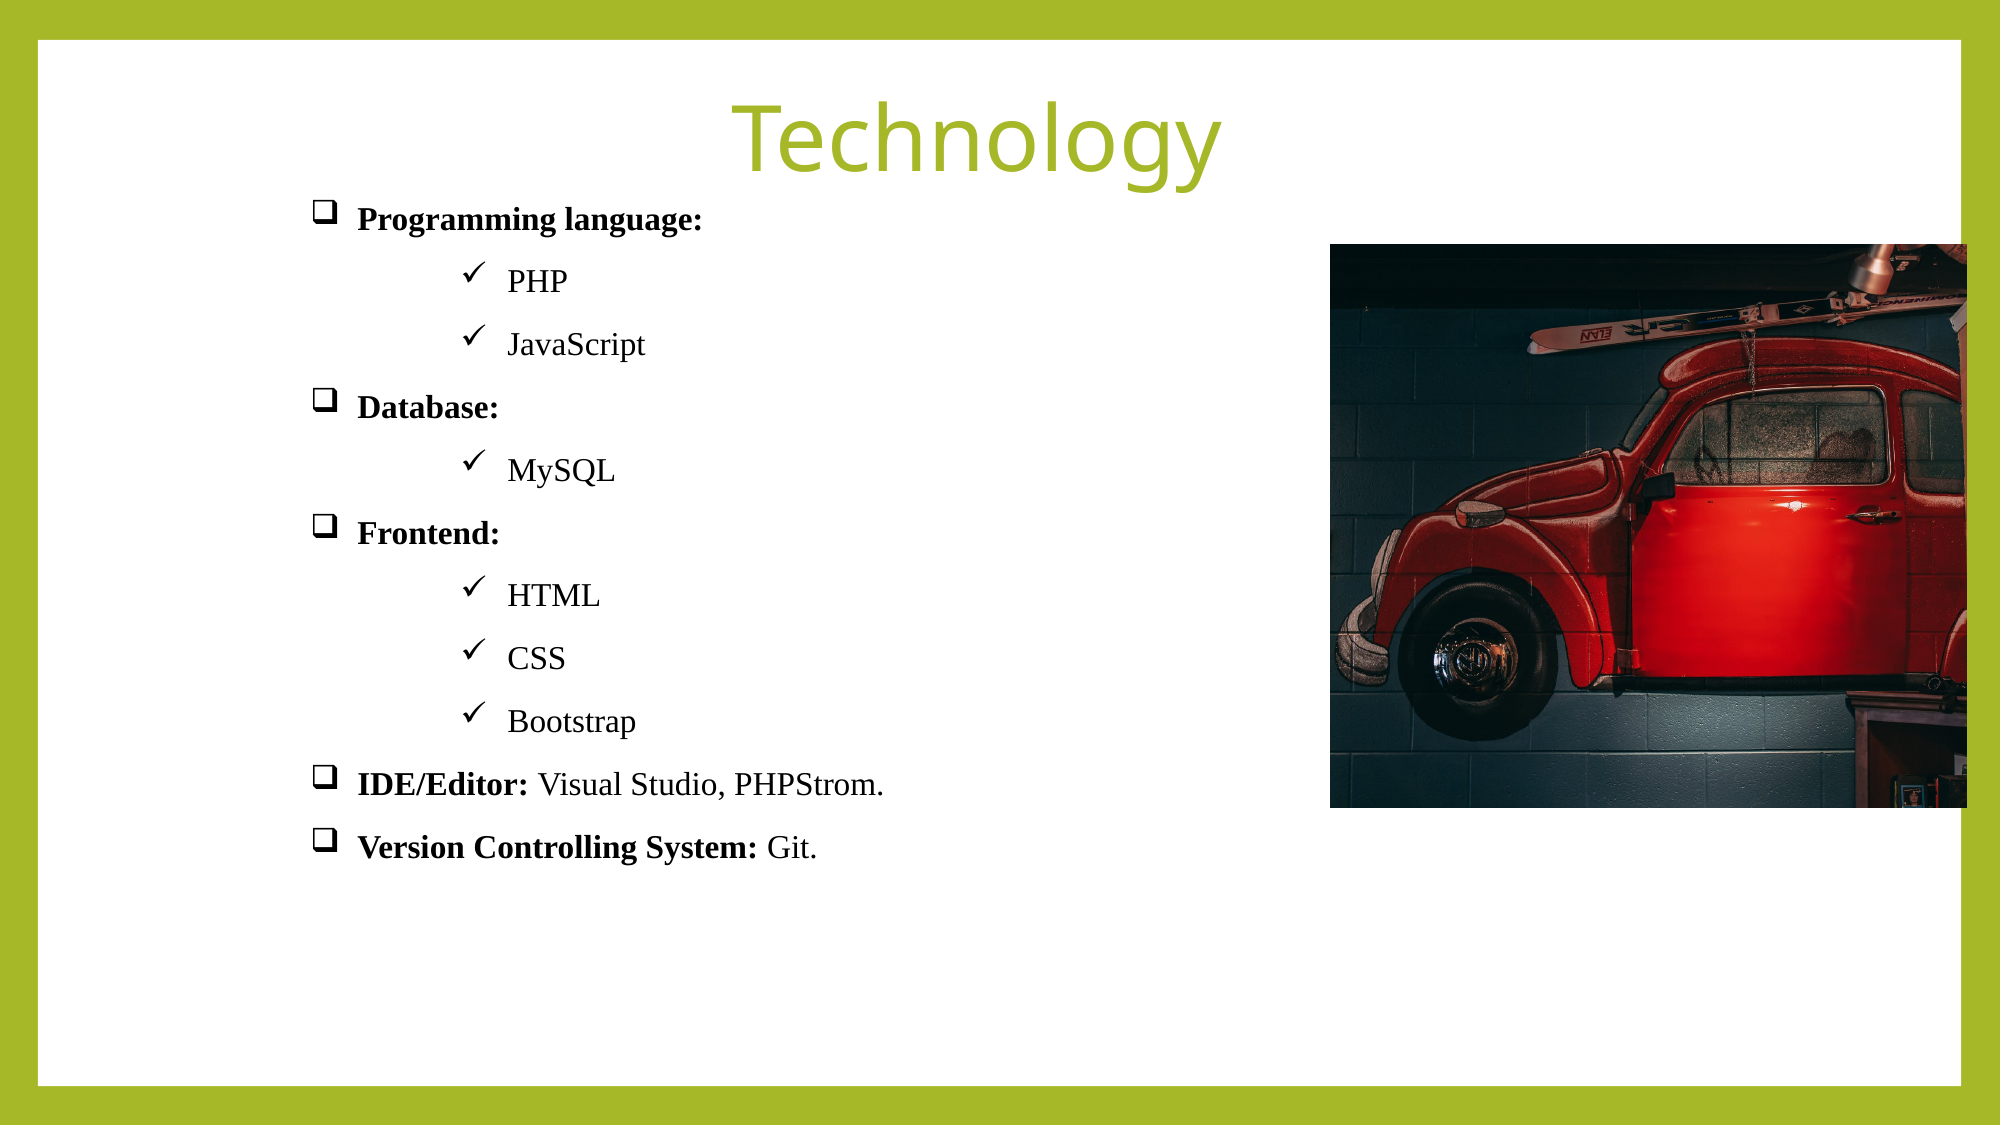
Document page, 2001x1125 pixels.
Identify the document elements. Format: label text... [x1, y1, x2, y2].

title Technology [124, 52, 1830, 231]
picture [1329, 244, 1968, 808]
text_box Programming language: PHP JavaScript Database: MySQL Frontend: HTML CSS Bootstrap IDE/Editor: Visual Studio, PHPStrom. Version Controlling System: Git. [295, 189, 1614, 873]
